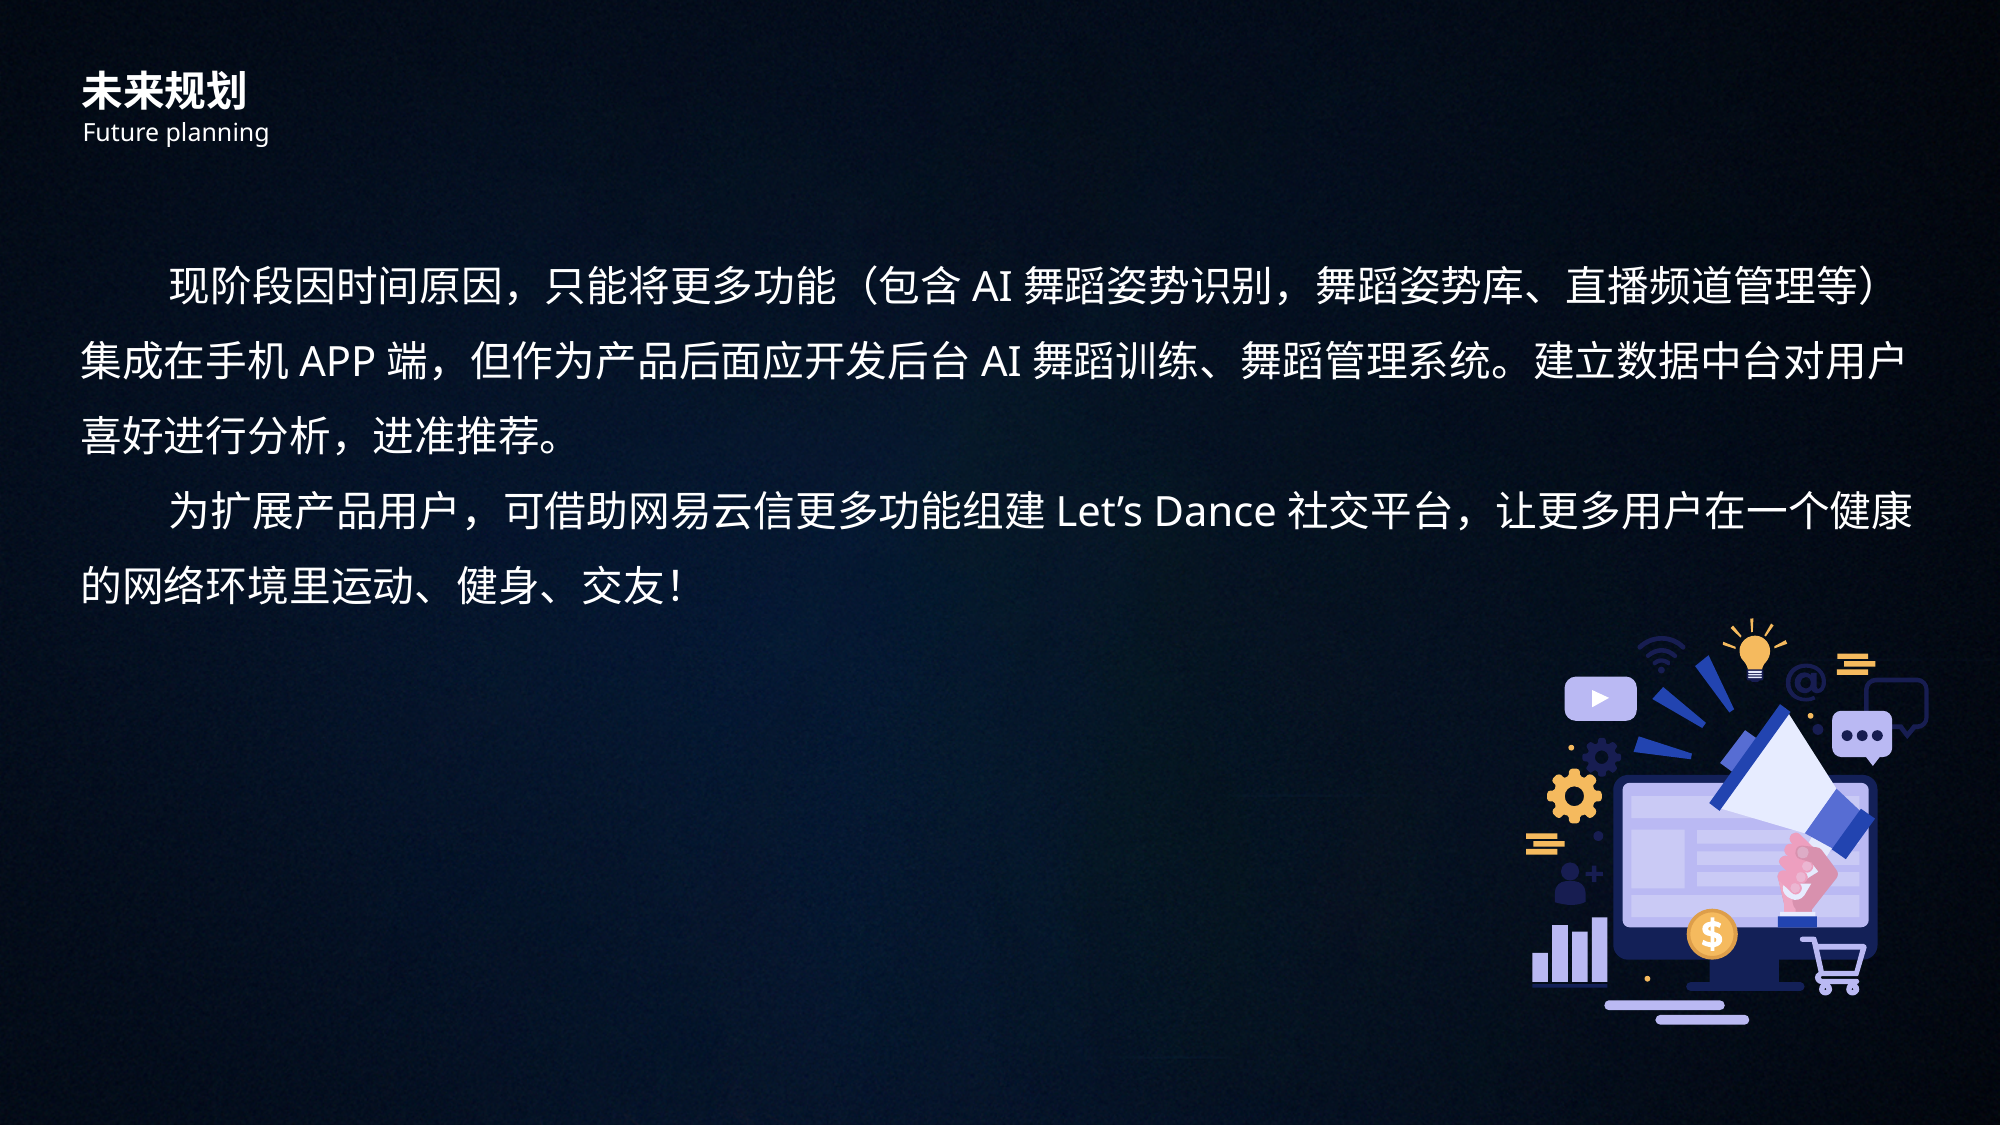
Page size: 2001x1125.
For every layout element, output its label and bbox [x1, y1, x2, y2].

text_box [65, 57, 288, 155]
text_box [1526, 618, 1929, 1025]
picture [0, 0, 2000, 1125]
